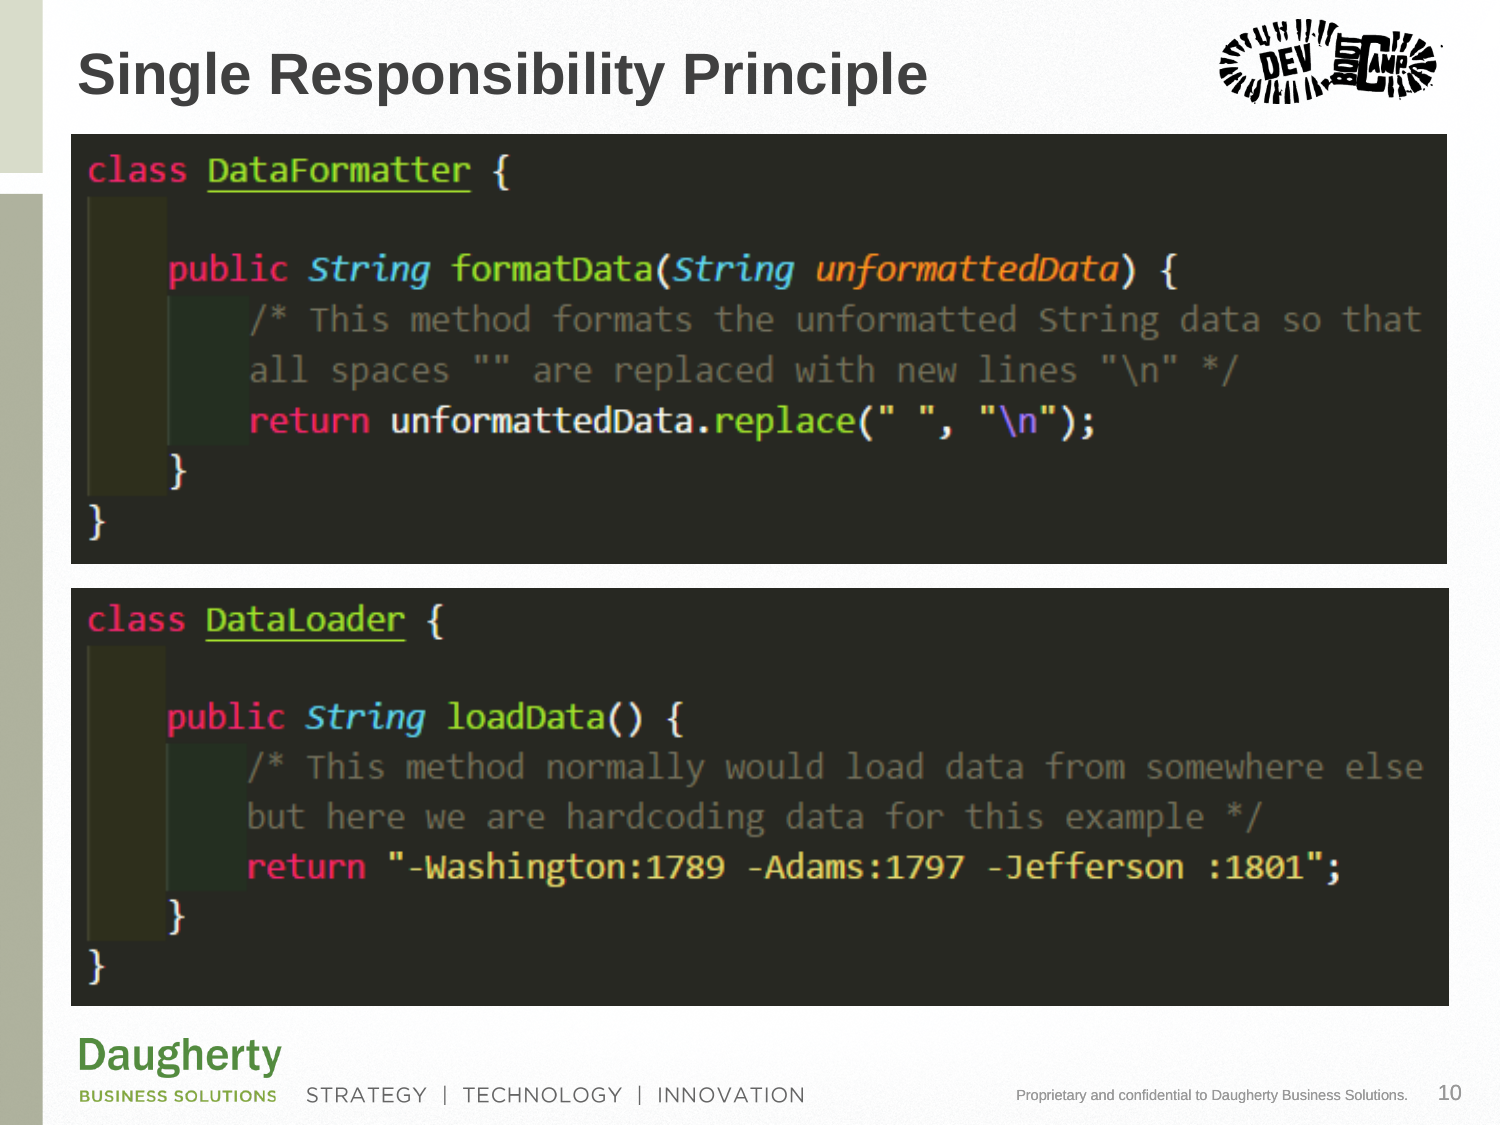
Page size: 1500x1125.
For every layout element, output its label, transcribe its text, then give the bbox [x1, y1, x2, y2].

slide_number 10 [1423, 1071, 1500, 1123]
picture [0, 0, 1500, 1125]
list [70, 588, 1450, 1007]
footer Proprietary and confidential to Daugherty Business Solutions. [844, 1078, 1424, 1125]
title Single Responsibility Principle [62, 14, 1447, 128]
